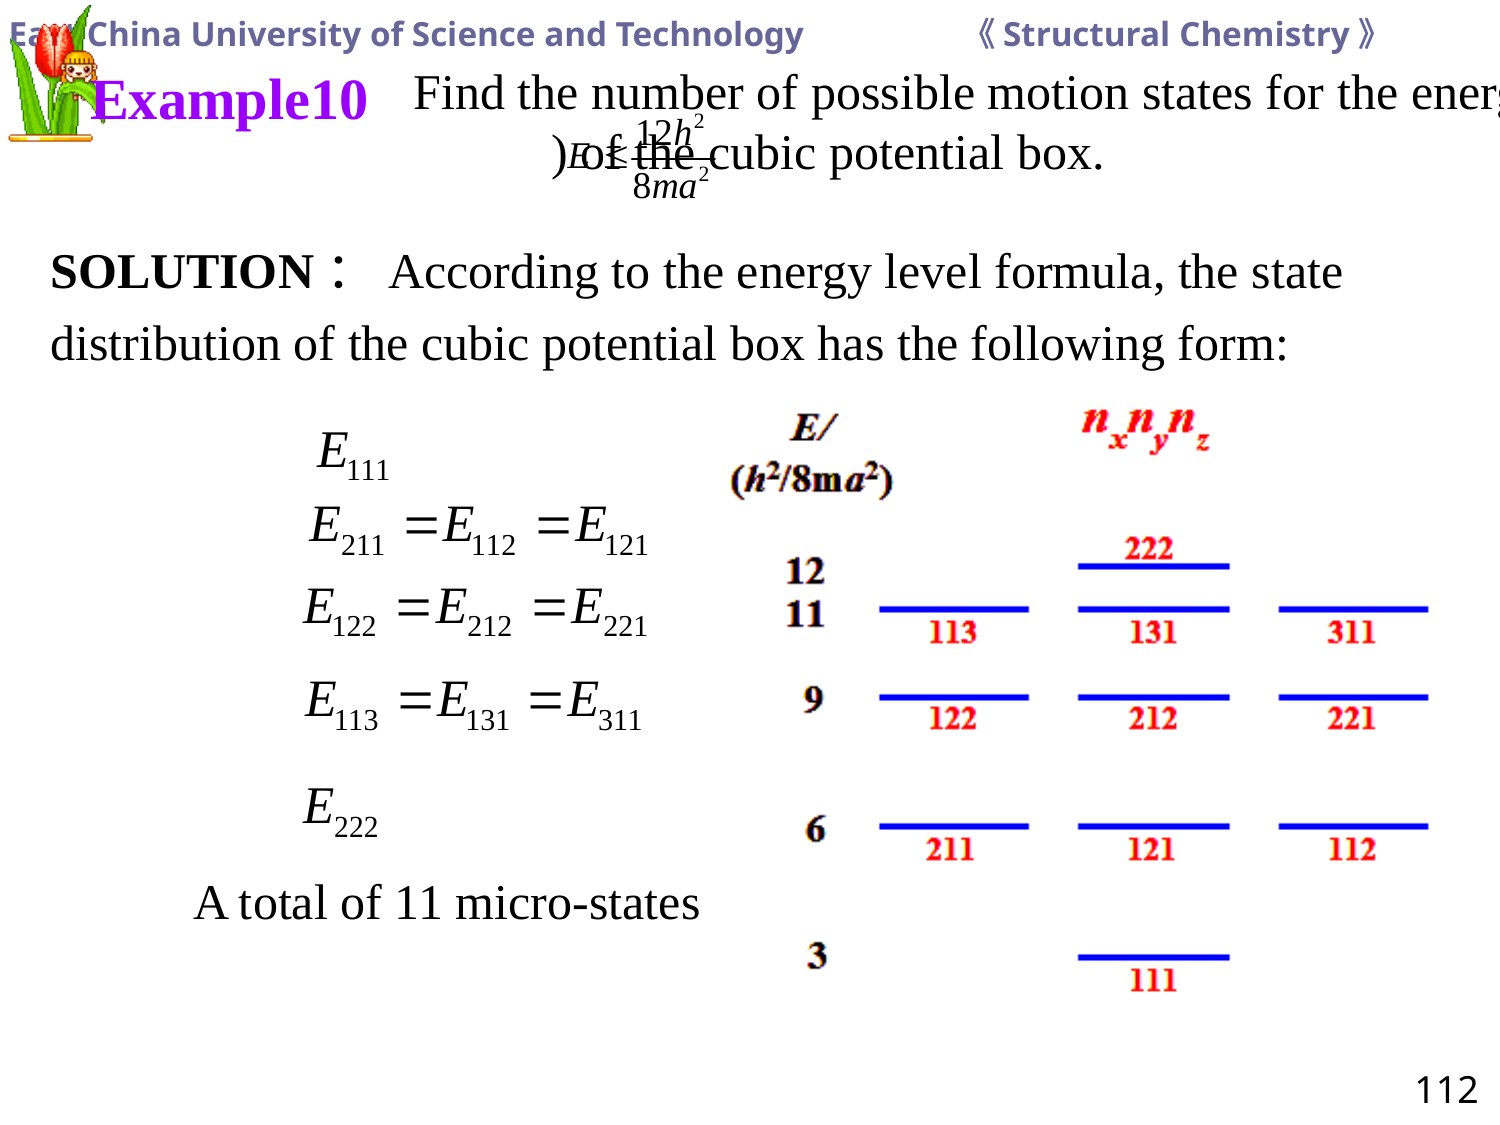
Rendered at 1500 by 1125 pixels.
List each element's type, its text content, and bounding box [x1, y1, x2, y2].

text_box SOLUTION：According to the energy level formula, the state distribution of the cubic potential box has the following form: [35, 218, 1412, 378]
text_box Find the number of possible motion states for the energy( ) of the cubic potential box. [398, 51, 1500, 187]
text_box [560, 102, 724, 207]
text_box A total of 11 micro-states [178, 862, 709, 938]
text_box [308, 414, 400, 487]
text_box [295, 663, 651, 744]
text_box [293, 570, 658, 650]
picture [0, 5, 124, 147]
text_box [293, 770, 388, 851]
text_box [299, 489, 655, 568]
text_box Example10 [129, 53, 399, 139]
picture [714, 385, 1435, 1012]
